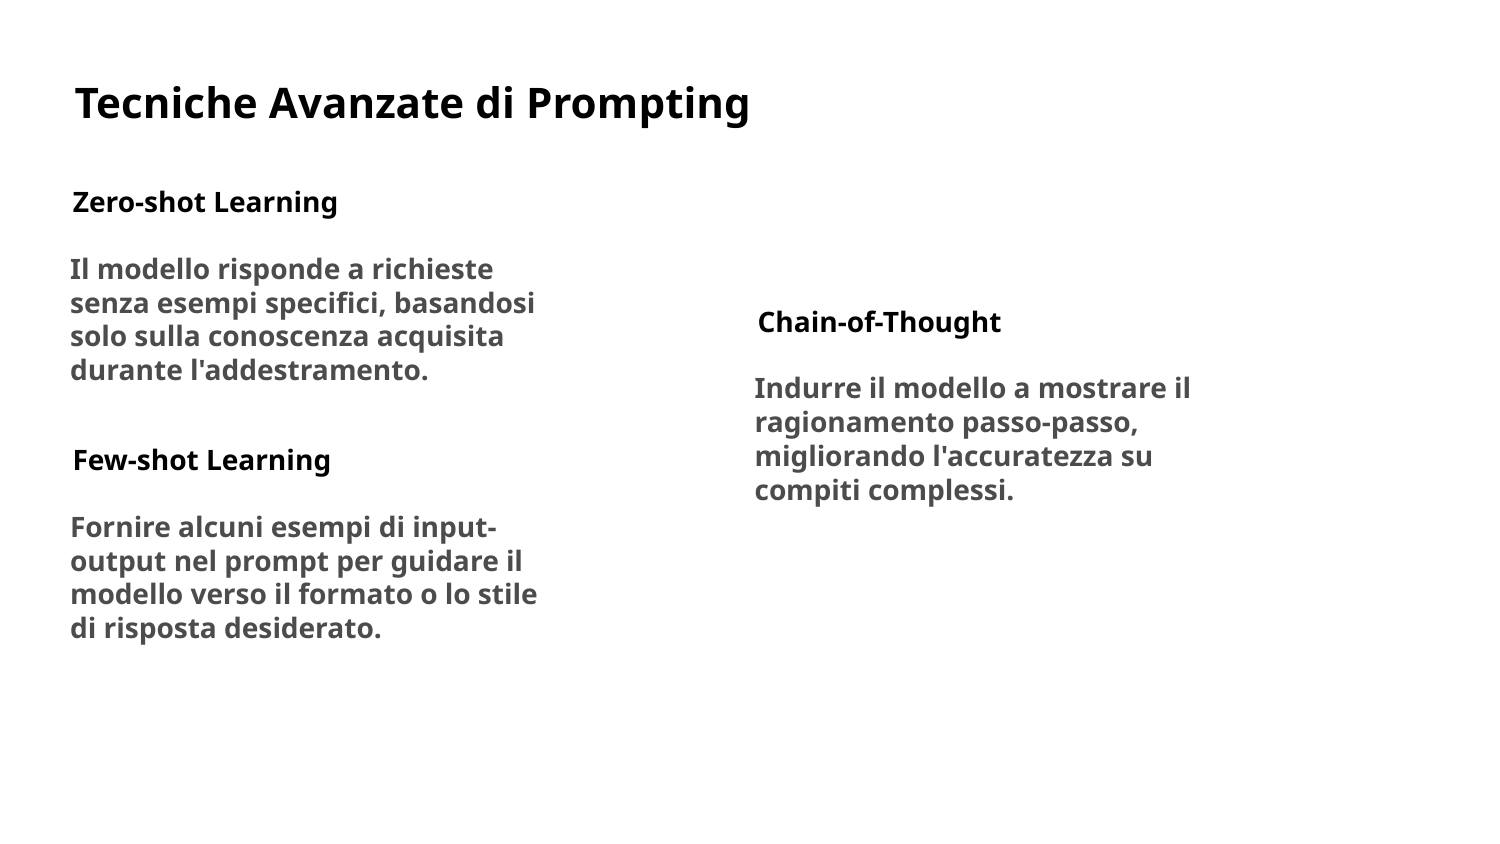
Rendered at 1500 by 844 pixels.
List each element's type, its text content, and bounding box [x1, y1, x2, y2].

text_box Few-shot Learning [72, 442, 332, 477]
text_box Fornire alcuni esempi di input-output nel prompt per guidare il modello verso il formato o lo stile di risposta desiderato. [70, 508, 568, 644]
text_box Indurre il modello a mostrare il ragionamento passo-passo, migliorando l'accuratezza su compiti complessi. [754, 370, 1252, 506]
text_box Zero-shot Learning [72, 184, 339, 219]
text_box Chain-of-Thought [757, 304, 1003, 338]
text_box Il modello risponde a richieste senza esempi specifici, basandosi solo sulla conoscenza acquisita durante l'addestramento. [70, 251, 568, 387]
text_box Tecniche Avanzate di Prompting [74, 76, 752, 128]
